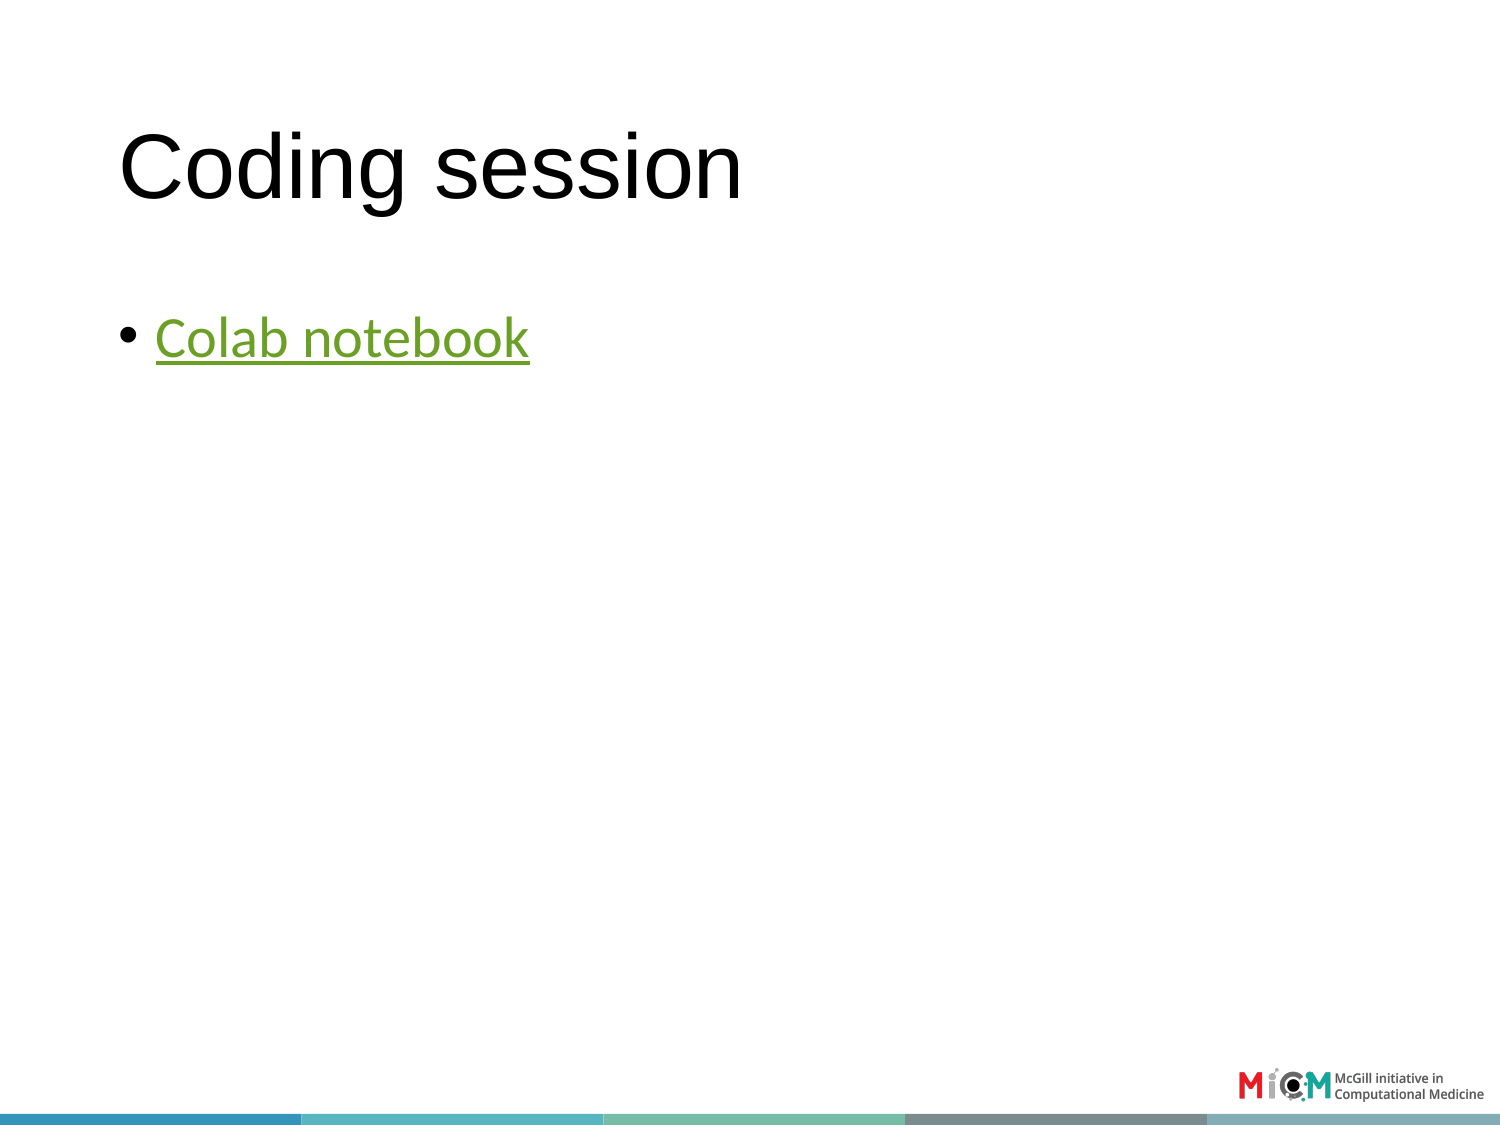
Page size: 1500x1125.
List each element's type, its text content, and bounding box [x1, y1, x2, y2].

title Coding session [103, 59, 1397, 278]
picture [1211, 1051, 1500, 1122]
list Colab notebook [103, 299, 741, 1014]
